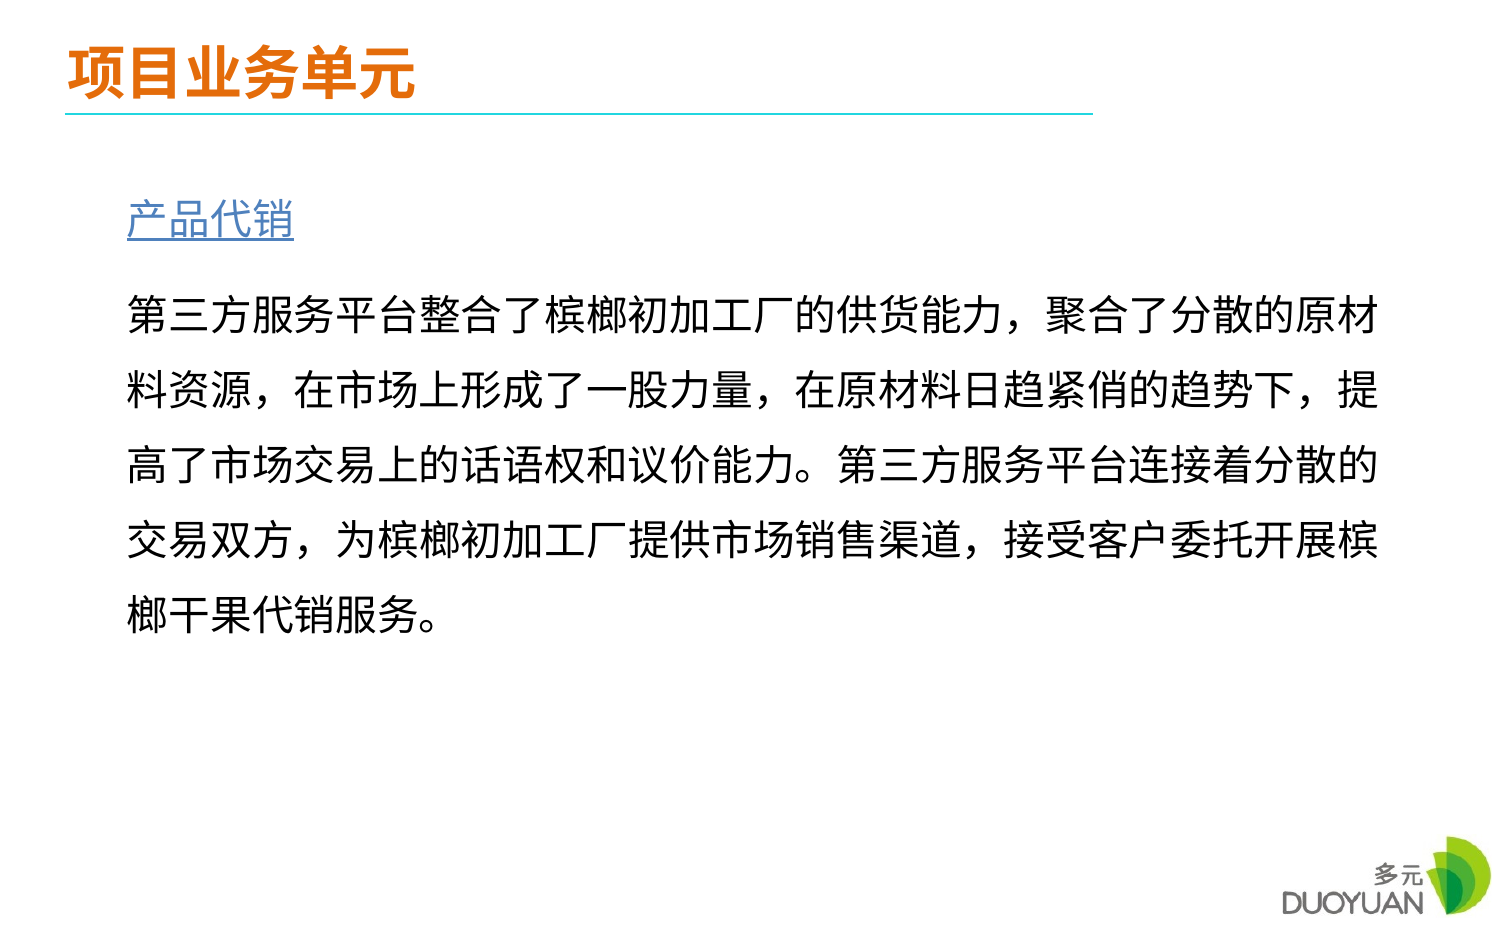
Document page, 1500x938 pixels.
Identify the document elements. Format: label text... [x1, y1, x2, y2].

text_box 项目业务单元 [53, 28, 1093, 114]
picture [1281, 834, 1492, 918]
text_box 第三方服务平台整合了槟榔初加工厂的供货能力，聚合了分散的原材料资源，在市场上形成了一股力量，在原材料日趋紧俏的趋势下，提高了市场交易上的话语权和议价能力。第三方服务平台连接着分散的交易双方，为槟榔初加工厂提供市场销售渠道，接受客户委托开展槟榔干果代销服务。 [112, 256, 1424, 646]
text_box 产品代销 [112, 185, 1258, 250]
